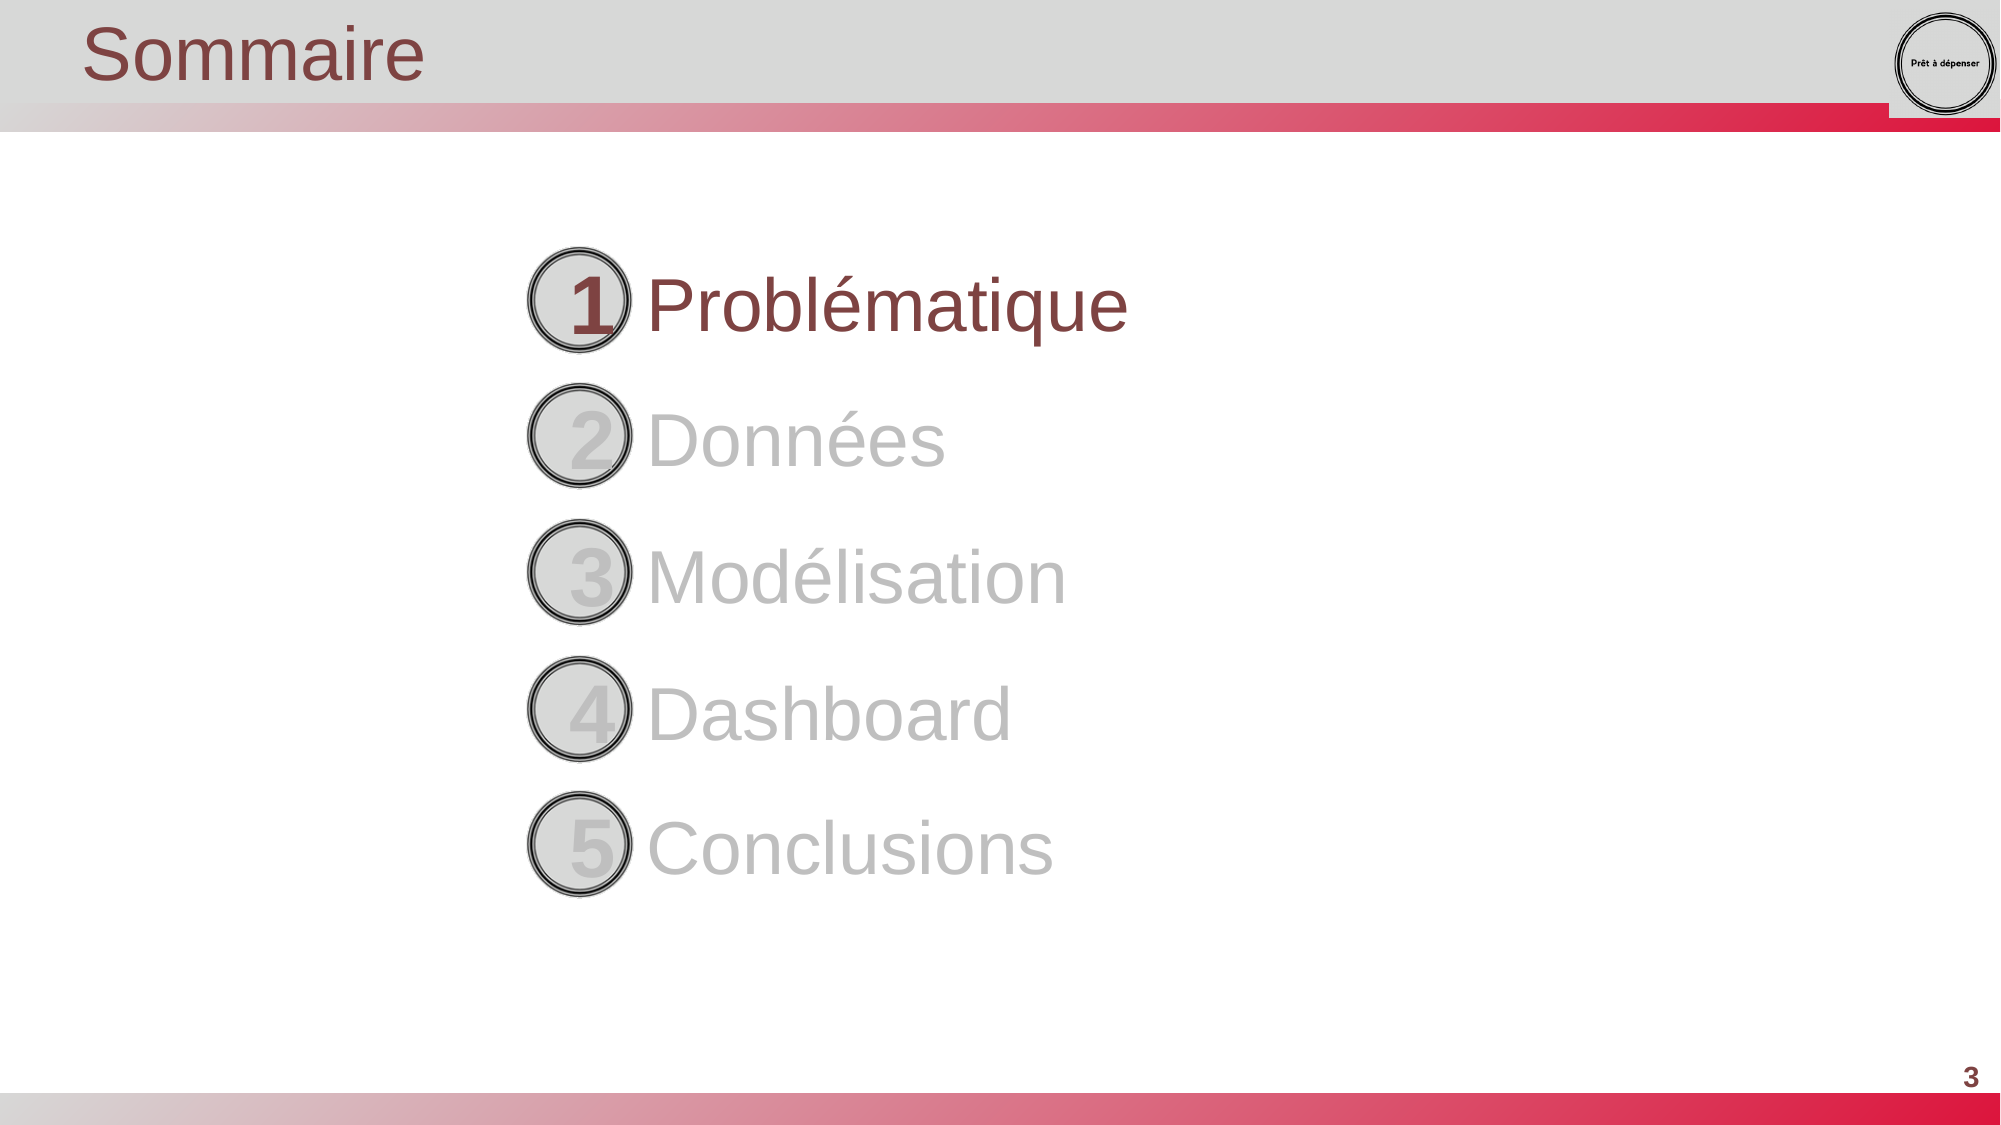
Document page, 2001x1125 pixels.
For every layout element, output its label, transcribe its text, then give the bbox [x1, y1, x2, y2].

picture [1889, 9, 2000, 118]
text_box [522, 378, 1591, 495]
slide_number 3 [1929, 1045, 1995, 1092]
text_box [522, 652, 1591, 769]
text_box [0, 0, 2000, 132]
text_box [522, 787, 1591, 904]
text_box [0, 1092, 2000, 1125]
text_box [522, 243, 1591, 360]
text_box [522, 515, 1591, 632]
